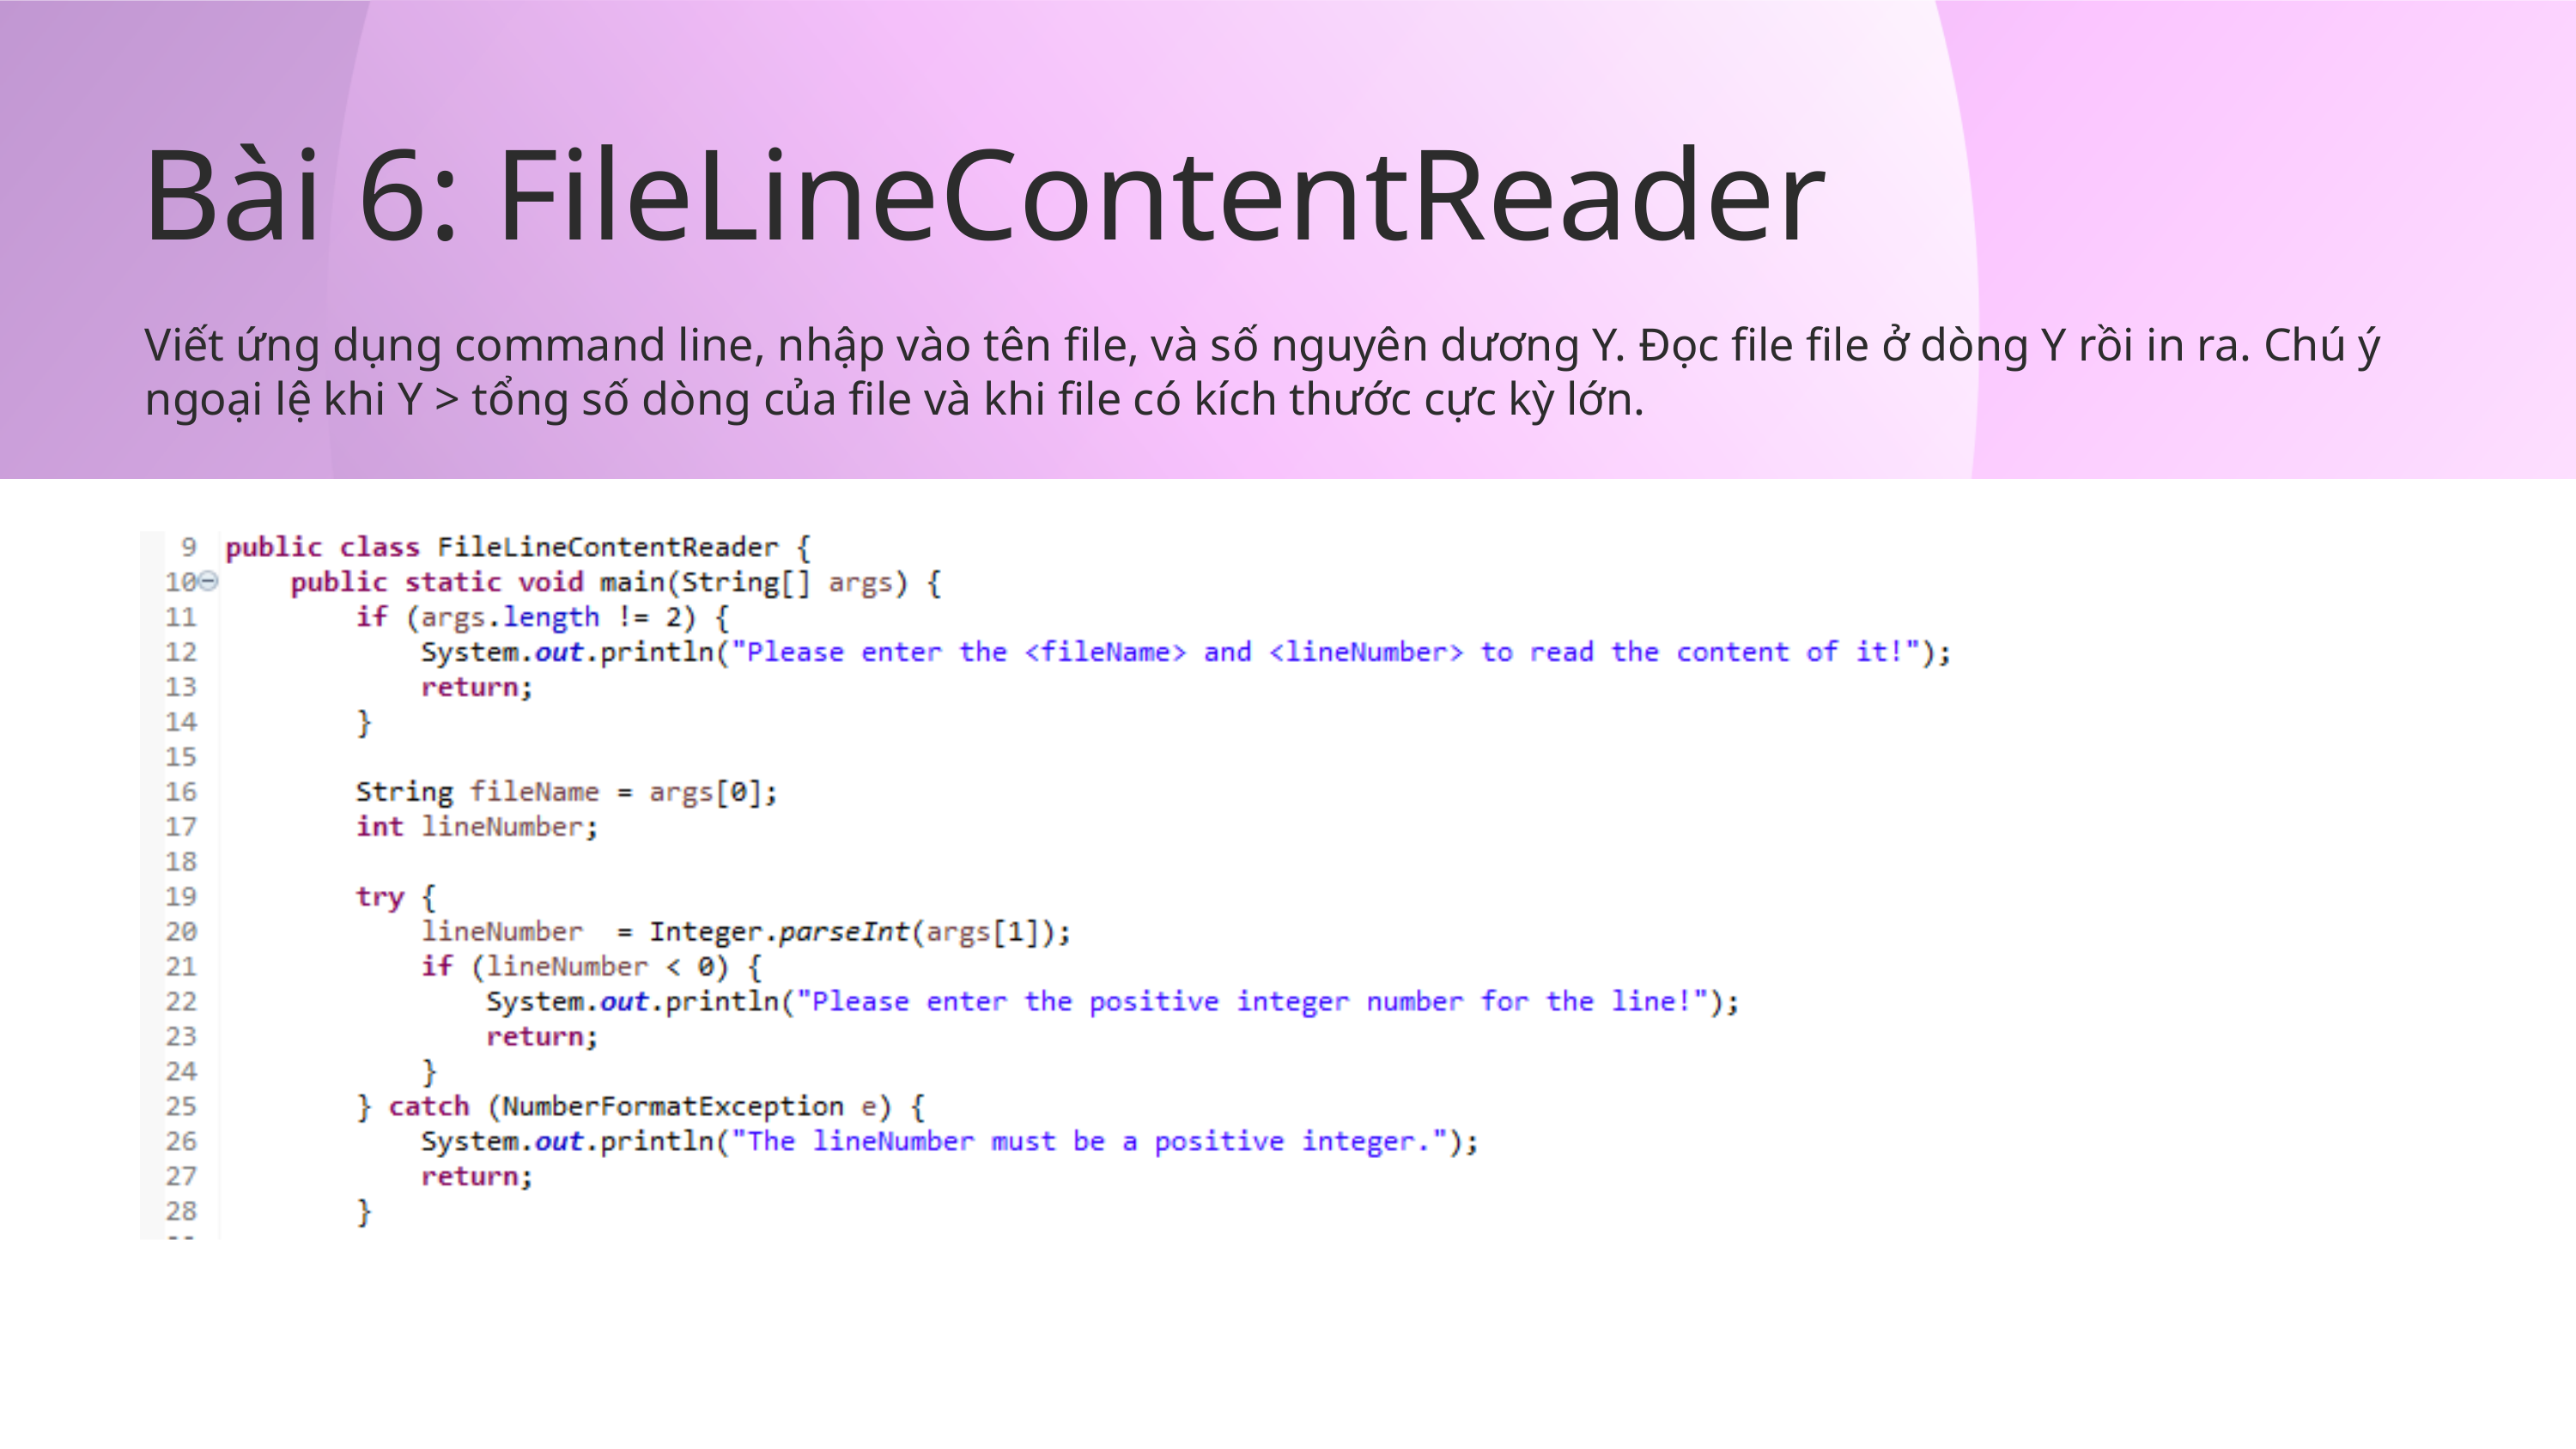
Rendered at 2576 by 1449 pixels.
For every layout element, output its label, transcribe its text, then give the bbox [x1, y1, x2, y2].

text_box Viết ứng dụng command line, nhập vào tên file, và số nguyên dương Y. Đọc file file ở dòng Y rồi in ra. Chú ý ngoại lệ khi Y > tổng số dòng của file và khi file có kích thước cực kỳ lớn. [144, 316, 2432, 478]
text_box Bài 6: FileLineContentReader [140, 115, 2427, 266]
text_box [0, 0, 2576, 479]
picture [140, 531, 1975, 1240]
